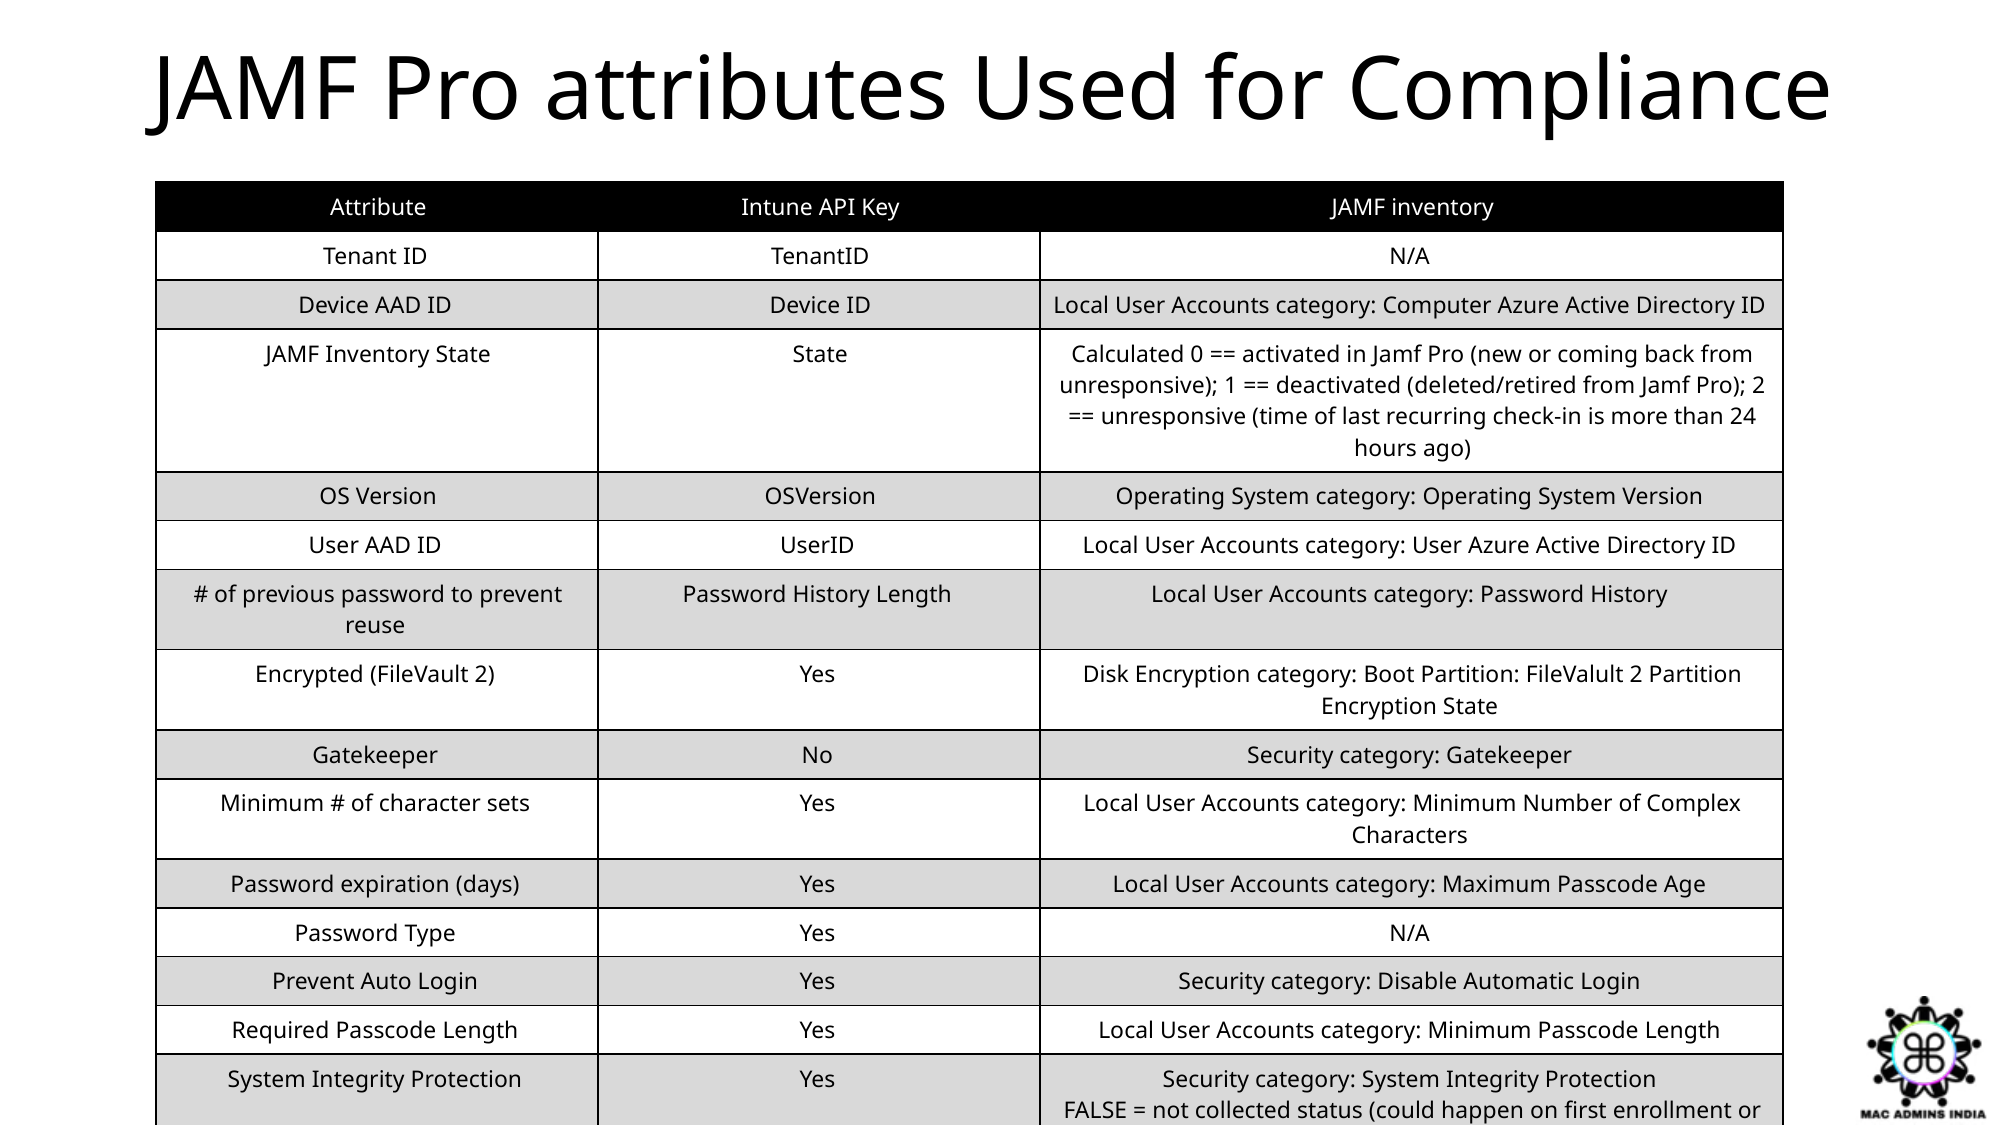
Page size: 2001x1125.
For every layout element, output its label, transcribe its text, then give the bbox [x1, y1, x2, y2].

table_cell Security category: Gatekeeper [1041, 731, 1782, 778]
table_cell Encrypted (FileVault 2) [157, 650, 597, 729]
table_cell Yes [599, 957, 1039, 1005]
table_cell Local User Accounts category: User Azure Active Directory ID [1041, 521, 1782, 569]
table_cell User AAD ID [157, 521, 597, 569]
table_cell Security category: Disable Automatic Login [1041, 957, 1782, 1005]
table_cell JAMF Inventory State [157, 330, 597, 471]
table_cell Local User Accounts category: Minimum Number of Complex Characters [1041, 780, 1782, 858]
table_cell Device AAD ID [157, 281, 597, 328]
table_cell Password History Length [599, 570, 1039, 649]
table_cell Local User Accounts category: Maximum Passcode Age [1041, 860, 1782, 907]
table_cell OSVersion [599, 473, 1039, 520]
table_cell Device ID [599, 281, 1039, 328]
table_cell Disk Encryption category: Boot Partition: FileValult 2 Partition Encryption State [1041, 650, 1782, 729]
table_cell Password expiration (days) [157, 860, 597, 907]
table_cell Yes [599, 909, 1039, 956]
table_cell Yes [599, 1006, 1039, 1053]
table_cell State [599, 330, 1039, 471]
picture [1848, 996, 1999, 1125]
table_cell System Integrity Protection [157, 1055, 597, 1125]
table_cell # of previous password to prevent reuse [157, 570, 597, 649]
table_cell Operating System category: Operating System Version [1041, 473, 1782, 520]
table_cell Calculated 0 == activated in Jamf Pro (new or coming back from unresponsive); 1 == deactivated (deleted/retired from Jamf Pro); 2 == unresponsive (time of last recurring check-in is more than 24 hours ago) [1041, 330, 1782, 471]
table_cell OS Version [157, 473, 597, 520]
table_cell Prevent Auto Login [157, 957, 597, 1005]
table_cell Gatekeeper [157, 731, 597, 778]
table_cell Minimum # of character sets [157, 780, 597, 858]
table_cell N/A [1041, 232, 1782, 279]
table_header Attribute [157, 183, 597, 230]
table_header Intune API Key [599, 183, 1039, 230]
table_cell TenantID [599, 232, 1039, 279]
table_header JAMF inventory [1041, 183, 1782, 230]
table_cell Tenant ID [157, 232, 597, 279]
table_cell Yes [599, 1055, 1039, 1125]
table_cell Yes [599, 650, 1039, 729]
table_cell No [599, 731, 1039, 778]
table_cell UserID [599, 521, 1039, 569]
table_cell Local User Accounts category: Password History [1041, 570, 1782, 649]
text_box JAMF Pro attributes Used for Compliance [137, 30, 1863, 152]
table_cell N/A [1041, 909, 1782, 956]
table_cell Security category: System Integrity Protection FALSE = not collected status (could happen on first enrollment or very recent upgrade of Jamf Pro agent) or Disabled status; NOTAPPLICABLE is displayed for a macOS version earlier than macOS 10.11 [1041, 1055, 1782, 1125]
table_cell Required Passcode Length [157, 1006, 597, 1053]
table_cell Yes [599, 780, 1039, 858]
table_cell Local User Accounts category: Computer Azure Active Directory ID [1041, 281, 1782, 328]
table_cell Yes [599, 860, 1039, 907]
table_cell Local User Accounts category: Minimum Passcode Length [1041, 1006, 1782, 1053]
table_cell Password Type [157, 909, 597, 956]
text_box [0, 0, 2000, 1125]
